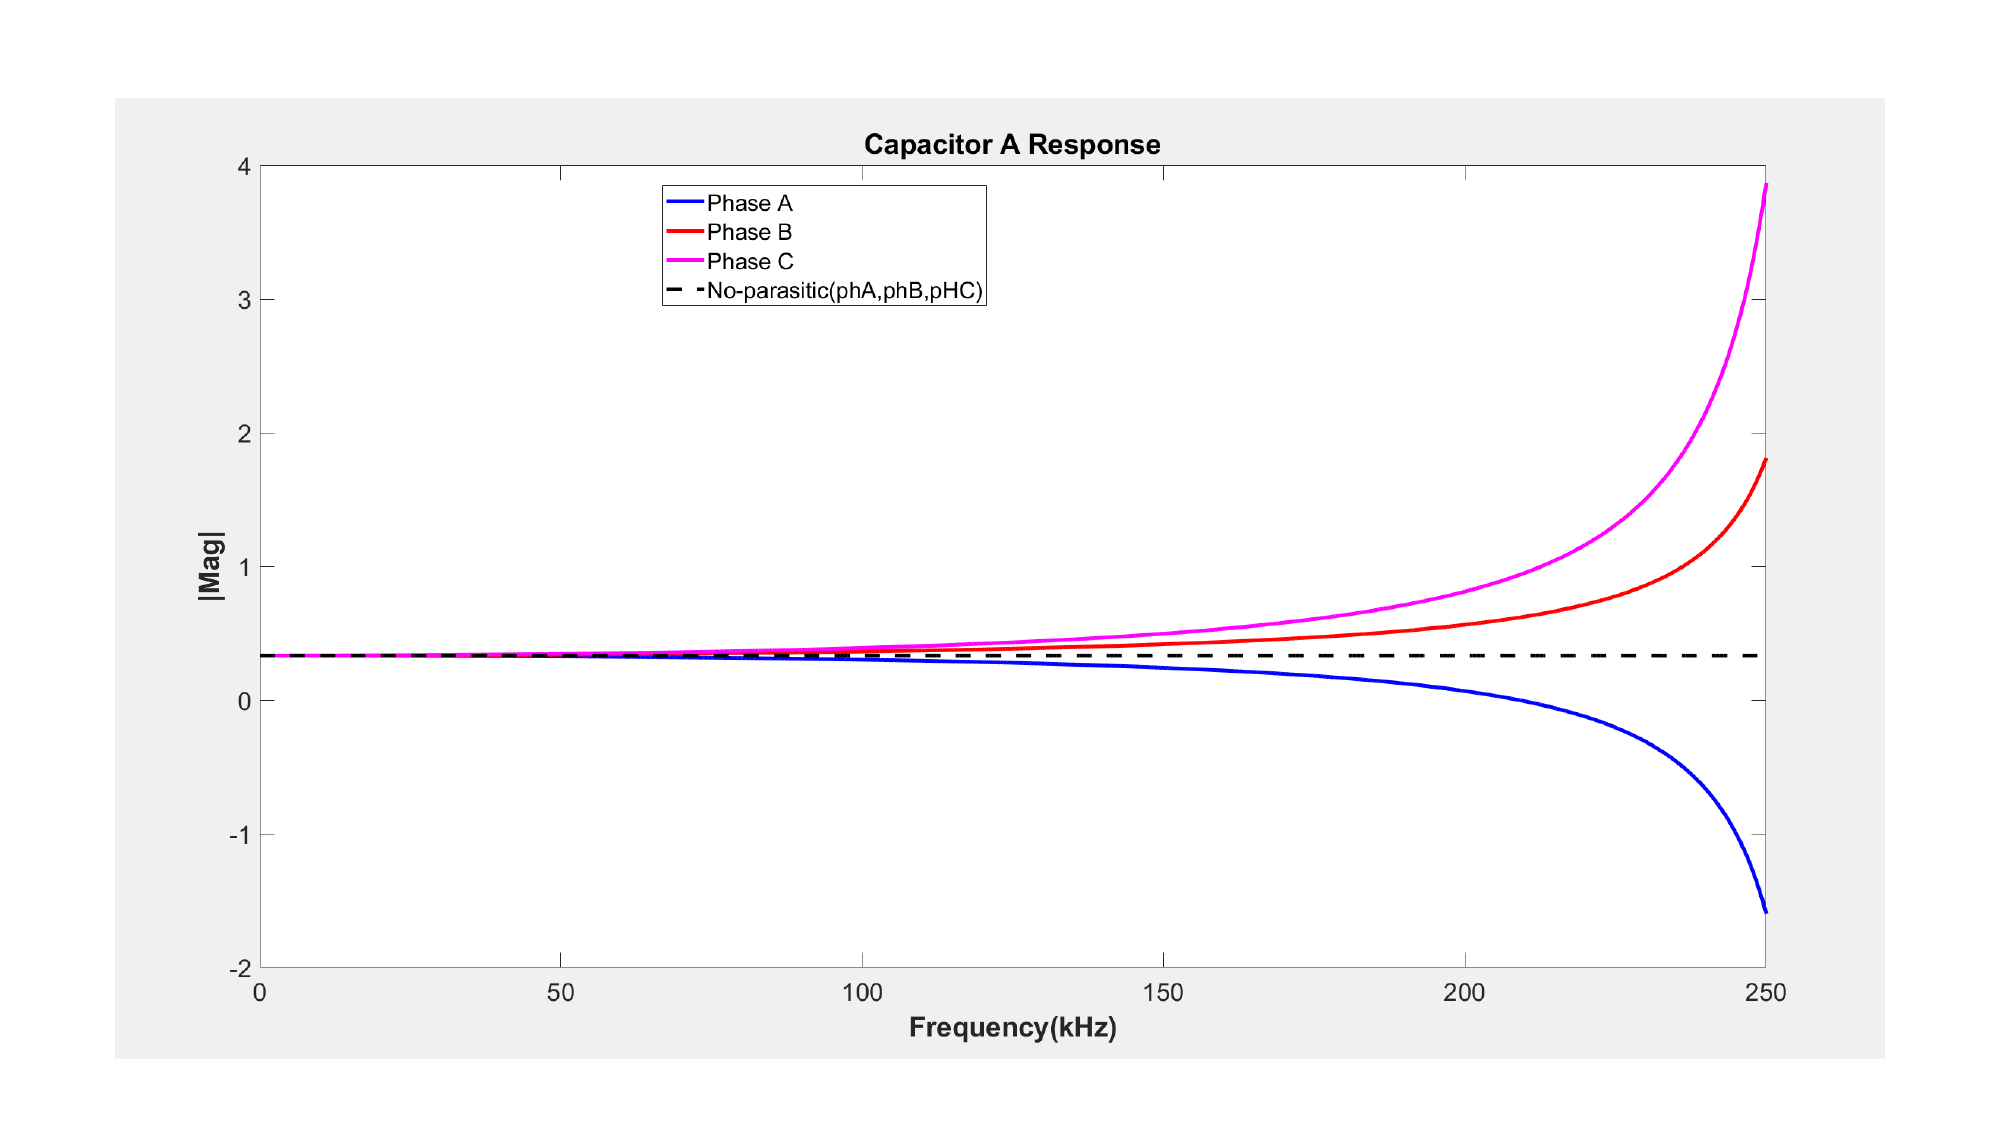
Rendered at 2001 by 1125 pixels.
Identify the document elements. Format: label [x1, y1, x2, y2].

picture [115, 98, 1885, 1059]
